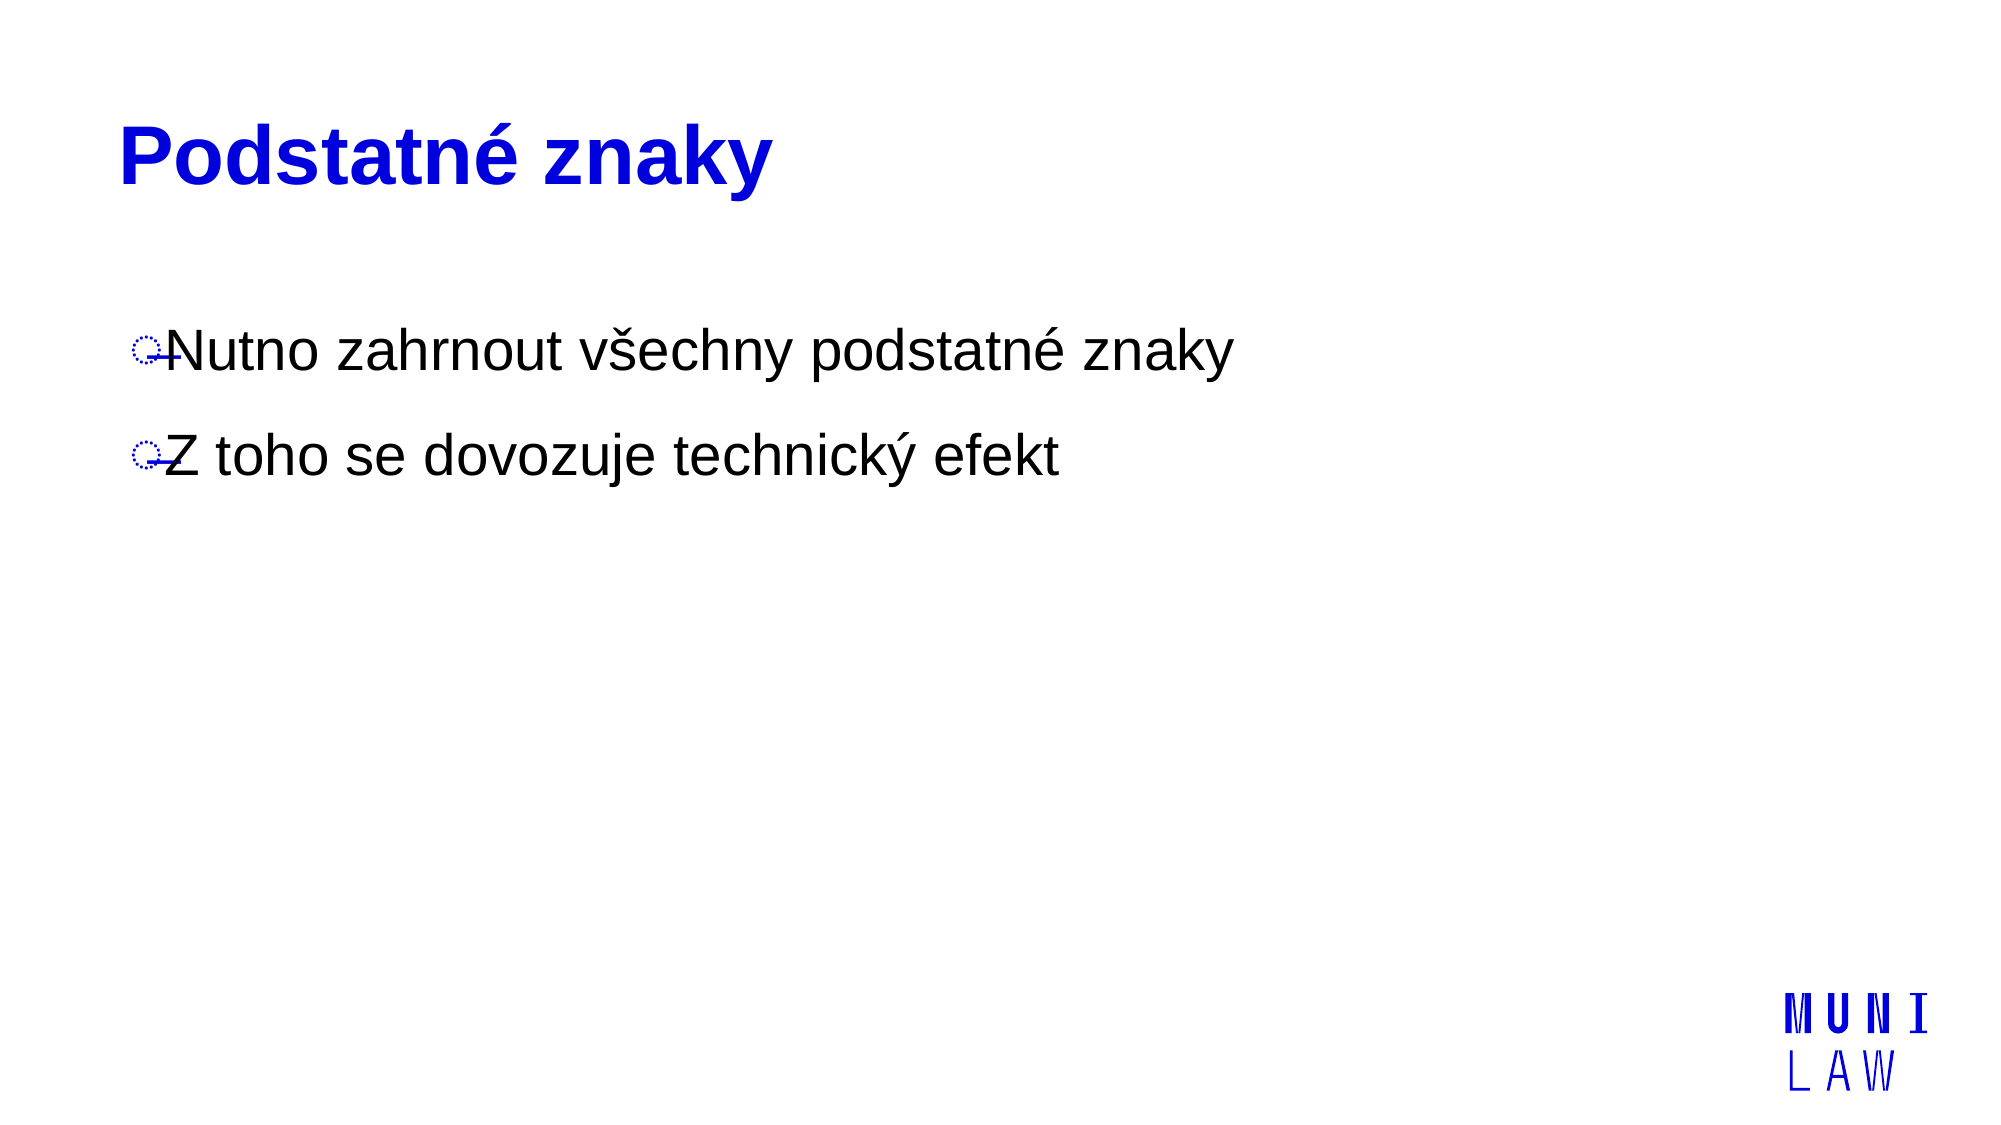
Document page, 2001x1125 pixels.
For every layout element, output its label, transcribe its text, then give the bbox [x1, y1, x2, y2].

list Nutno zahrnout všechny podstatné znaky Z toho se dovozuje technický efekt [118, 277, 1883, 957]
title Podstatné znaky [118, 118, 1883, 193]
